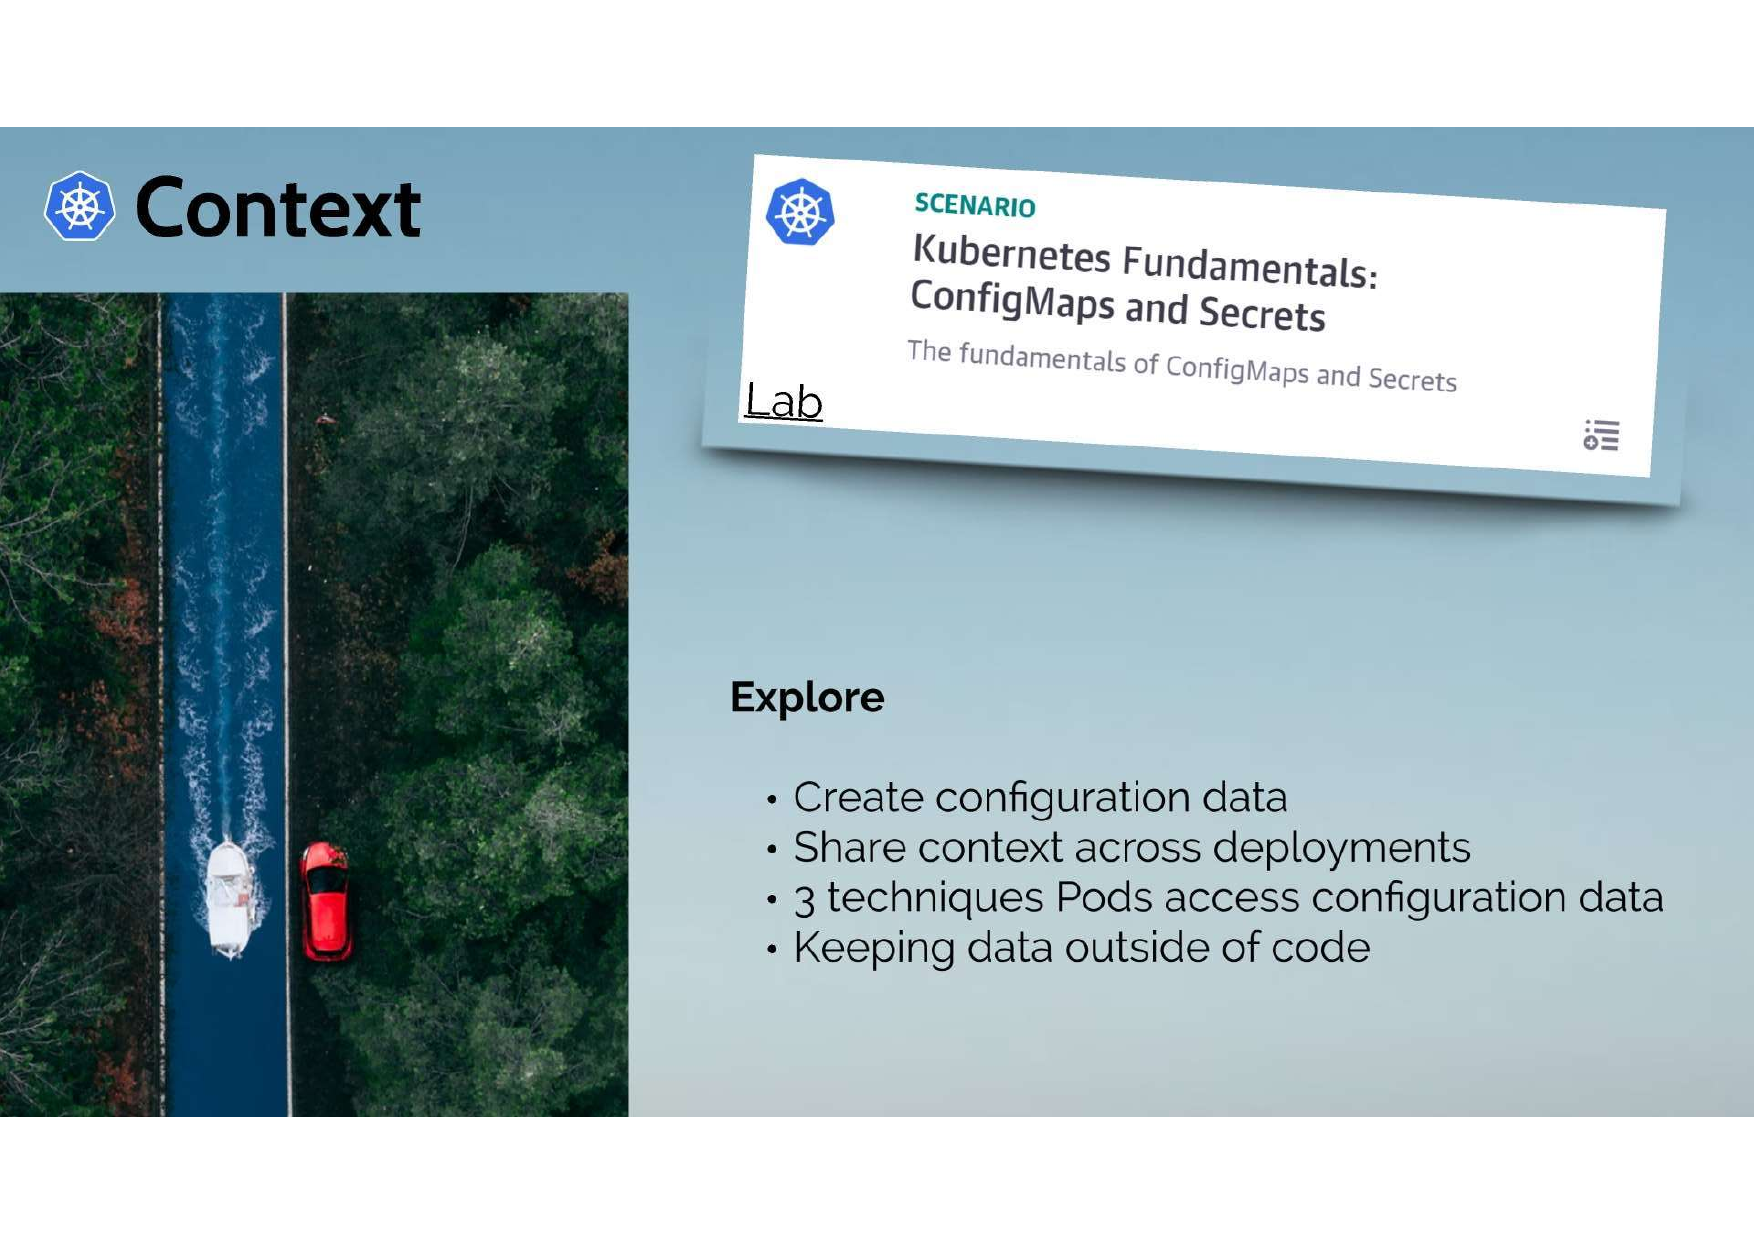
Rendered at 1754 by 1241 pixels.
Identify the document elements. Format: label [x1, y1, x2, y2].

picture [0, 127, 1754, 1117]
